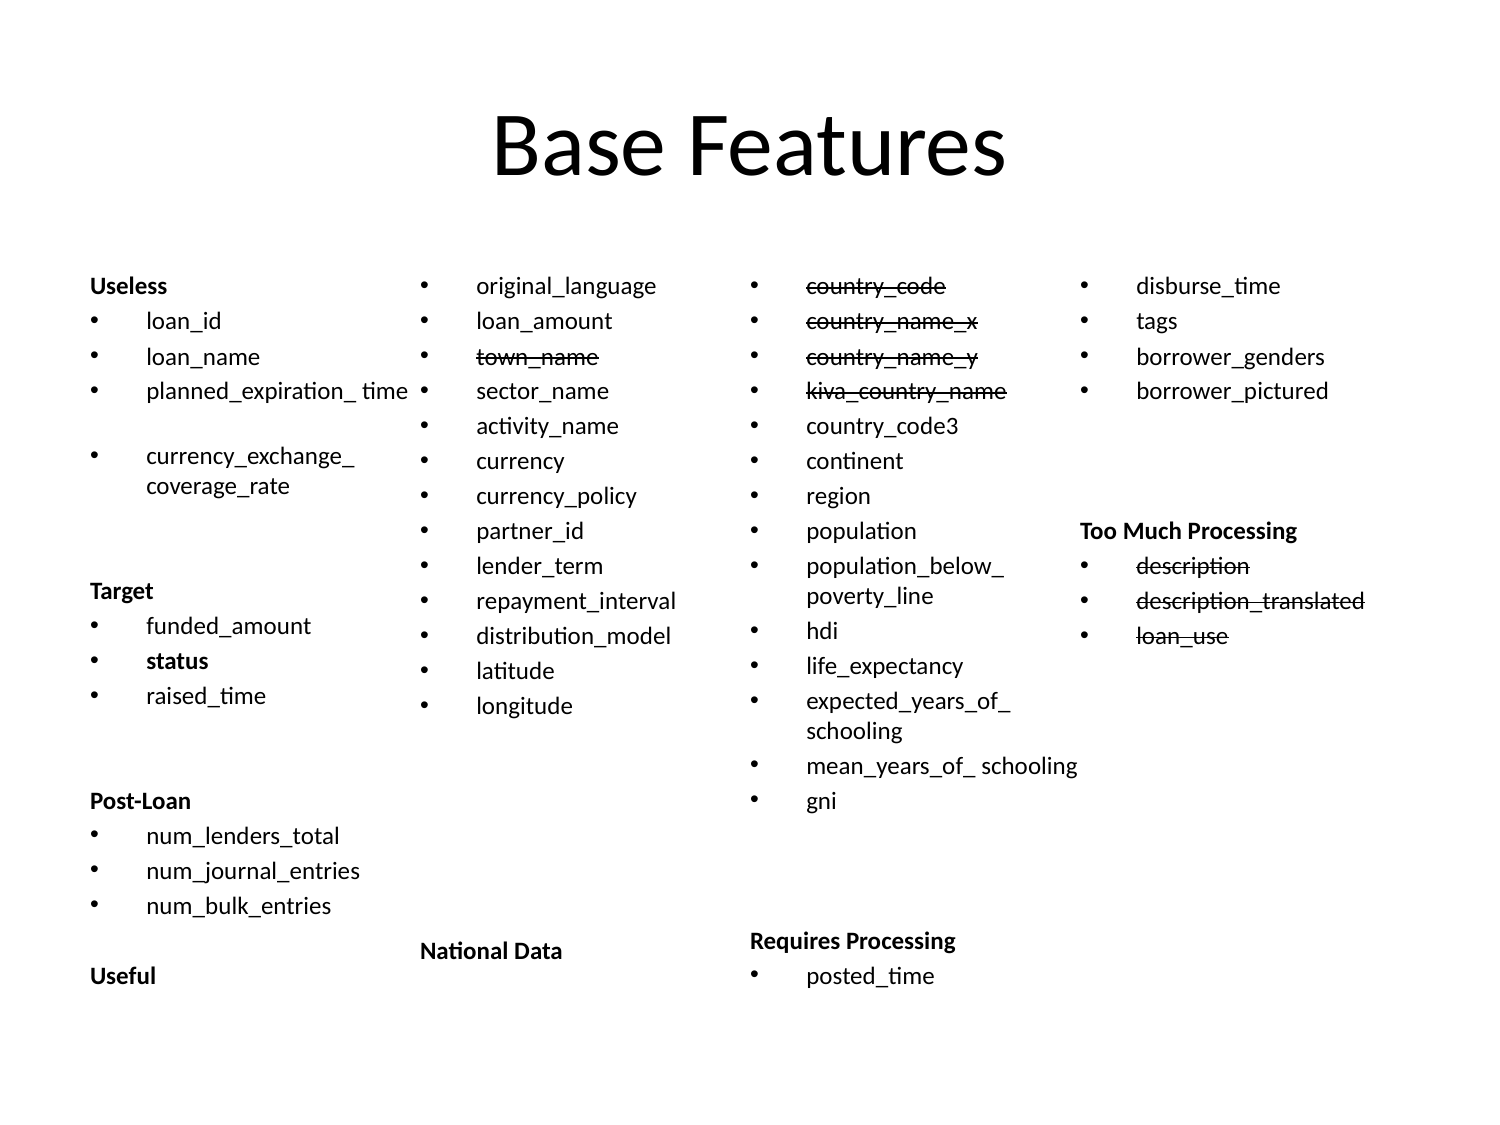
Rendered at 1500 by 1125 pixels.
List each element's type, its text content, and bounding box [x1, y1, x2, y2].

list Useless loan_id loan_name planned_expiration_ time currency_exchange_ coverage_rate Target funded_amount status raised_time Post-Loan num_lenders_total num_journal_entries num_bulk_entries Useful original_language loan_amount town_name sector_name activity_name currency currency_policy partner_id lender_term repayment_interval distribution_model latitude longitude National Data country_code country_name_x country_name_y kiva_country_name country_code3 continent region population population_below_ poverty_line hdi life_expectancy expected_years_of_ schooling mean_years_of_ schooling gni Requires Processing posted_time disburse_time tags borrower_genders borrower_pictured Too Much Processing description description_translated loan_use [75, 262, 1425, 1005]
title Base Features [75, 45, 1425, 233]
